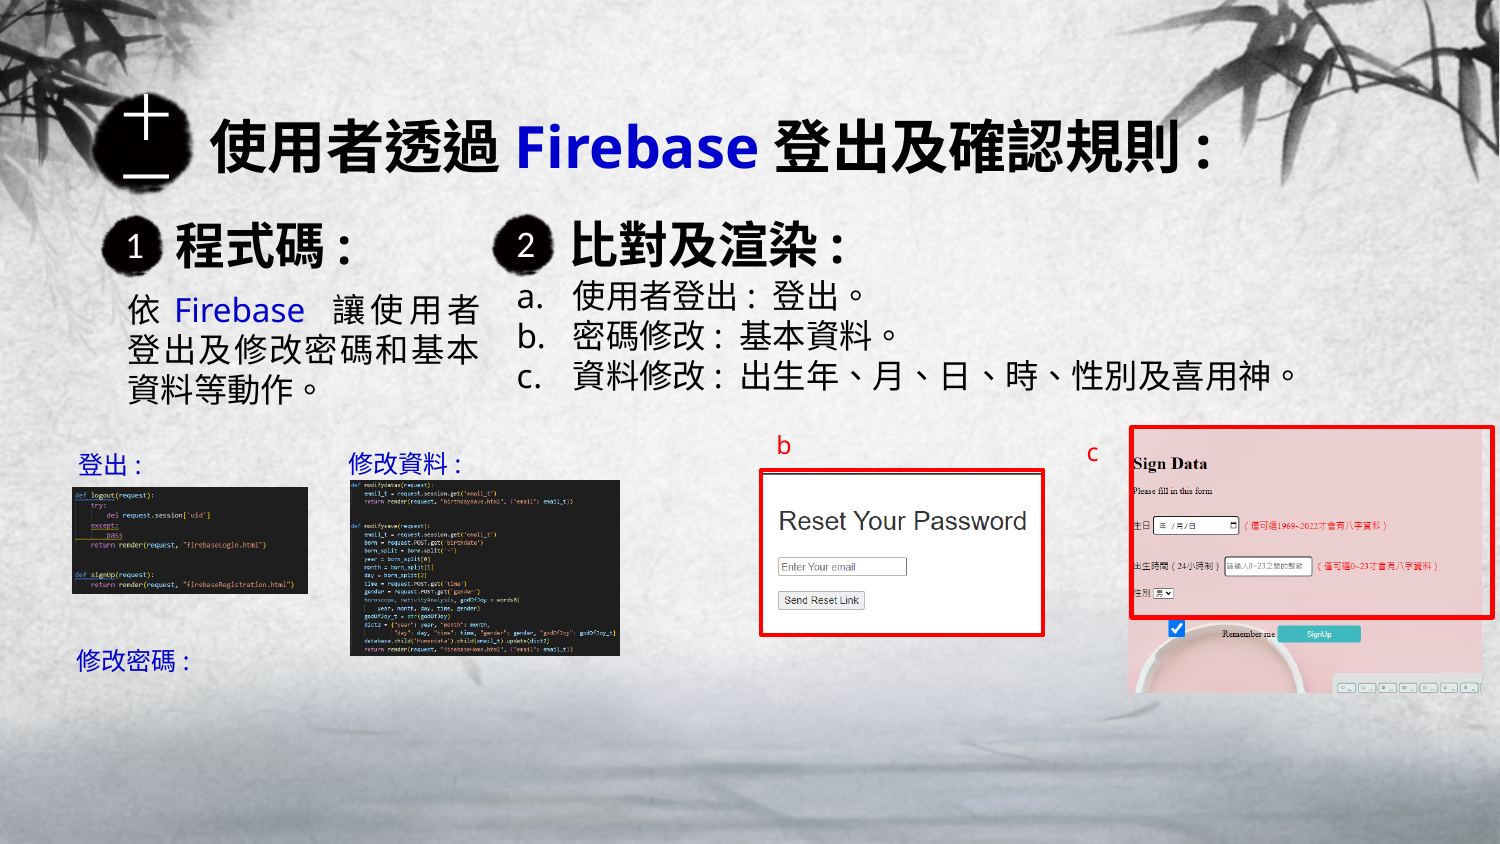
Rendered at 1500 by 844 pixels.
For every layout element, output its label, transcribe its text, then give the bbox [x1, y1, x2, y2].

text_box 修改資料: [333, 440, 476, 486]
text_box c [1071, 428, 1125, 474]
text_box b [761, 421, 807, 467]
text_box 依Firebase 讓使用者登出及修改密碼和基本資料等動作。 [113, 281, 496, 417]
text_box [759, 468, 1045, 473]
text_box 修改密碼: [62, 638, 205, 684]
text_box 登出: [64, 442, 157, 487]
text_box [98, 206, 366, 284]
text_box [1129, 425, 1495, 620]
text_box 使用者登出: 登出。 密碼修改: 基本資料。 資料修改: 出生年、月、日、時、性別及喜用神。 [501, 268, 1320, 443]
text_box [88, 79, 1439, 215]
picture [0, 0, 1500, 844]
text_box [489, 206, 859, 284]
